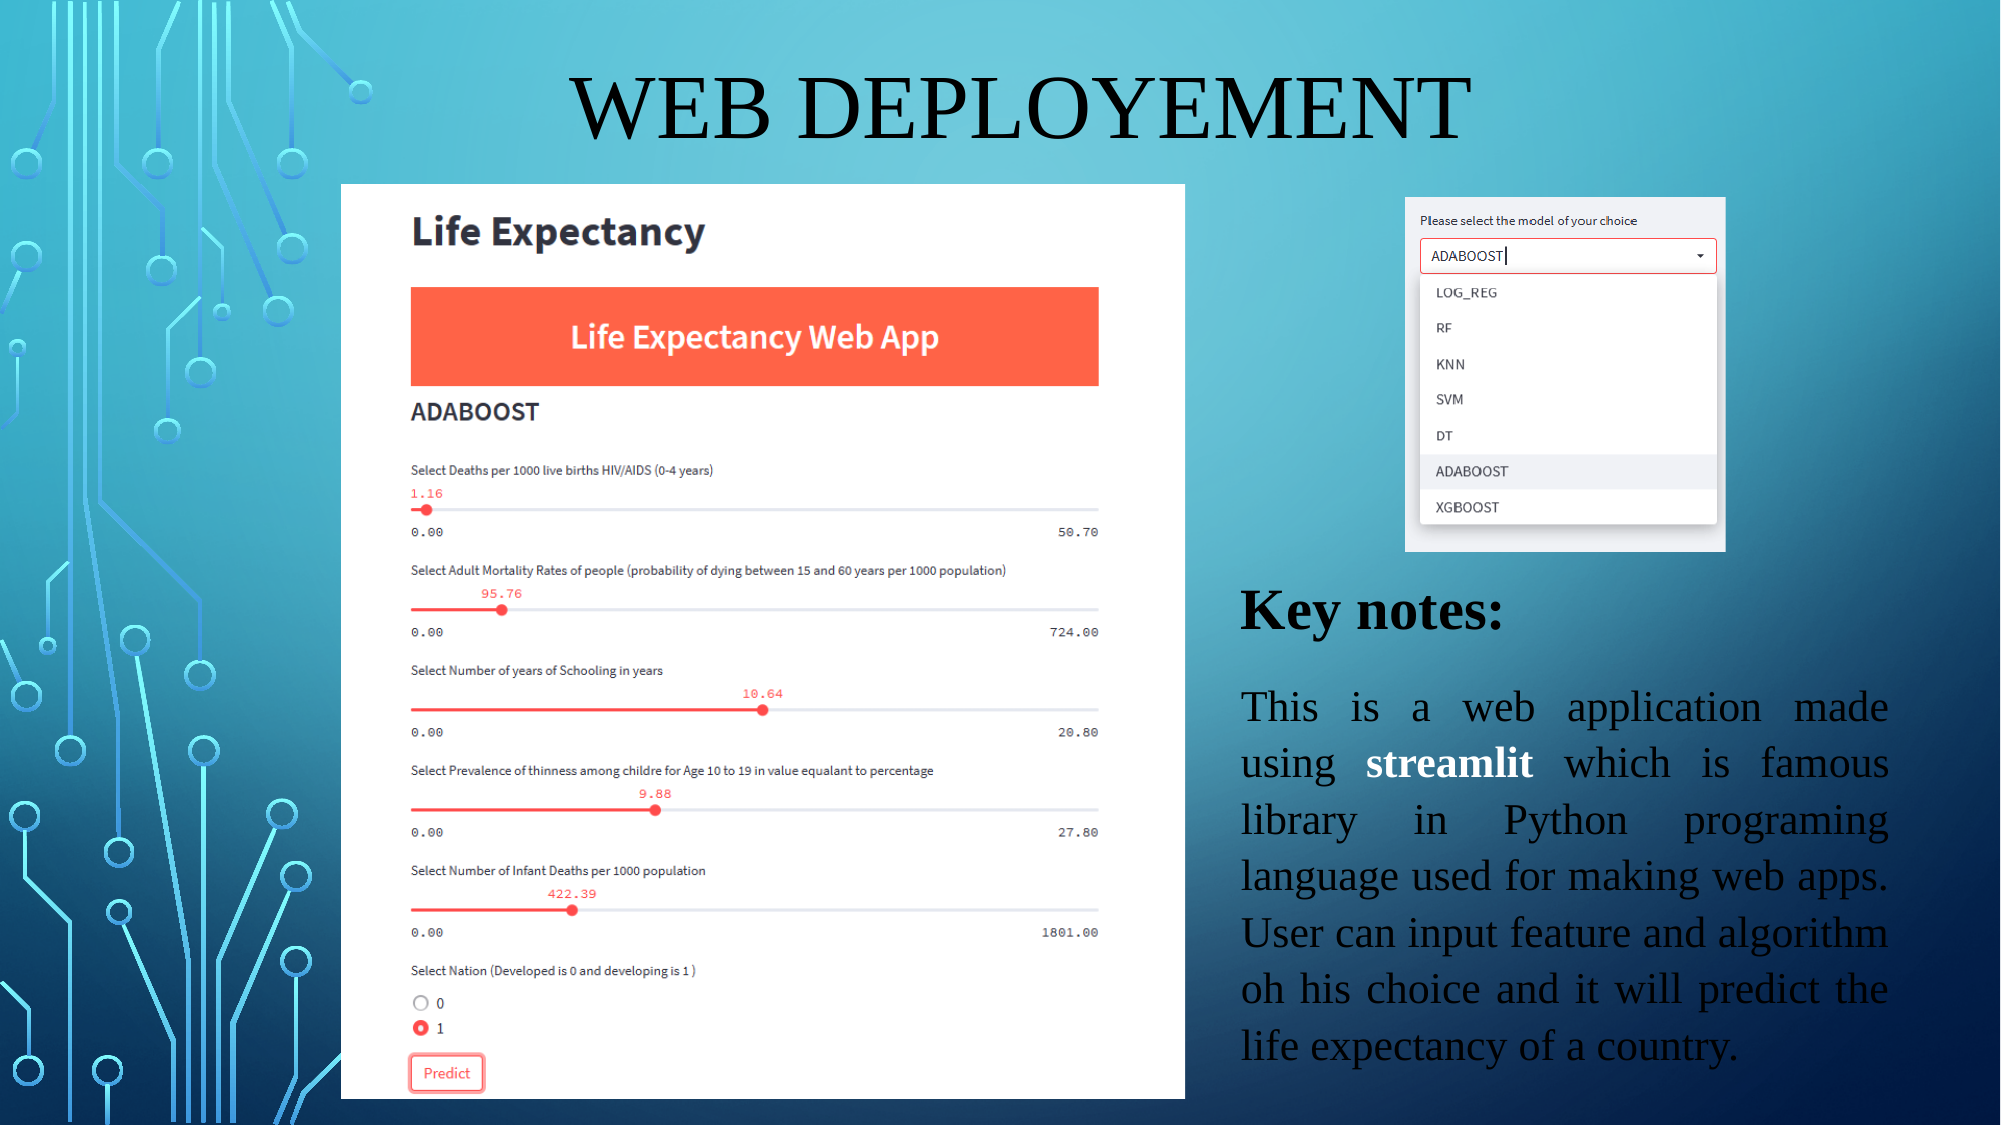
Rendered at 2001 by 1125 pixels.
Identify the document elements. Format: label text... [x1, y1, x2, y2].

text_box Key notes: This is a web application made using streamlit which is famous library in Python programing language used for making web apps. User can input feature and algorithm oh his choice and it will predict the life expectancy of a country. [1225, 558, 1906, 1119]
text_box WEB DEPLOYEMENT [555, 39, 1566, 165]
picture [1404, 197, 1726, 552]
picture [340, 184, 1186, 1099]
